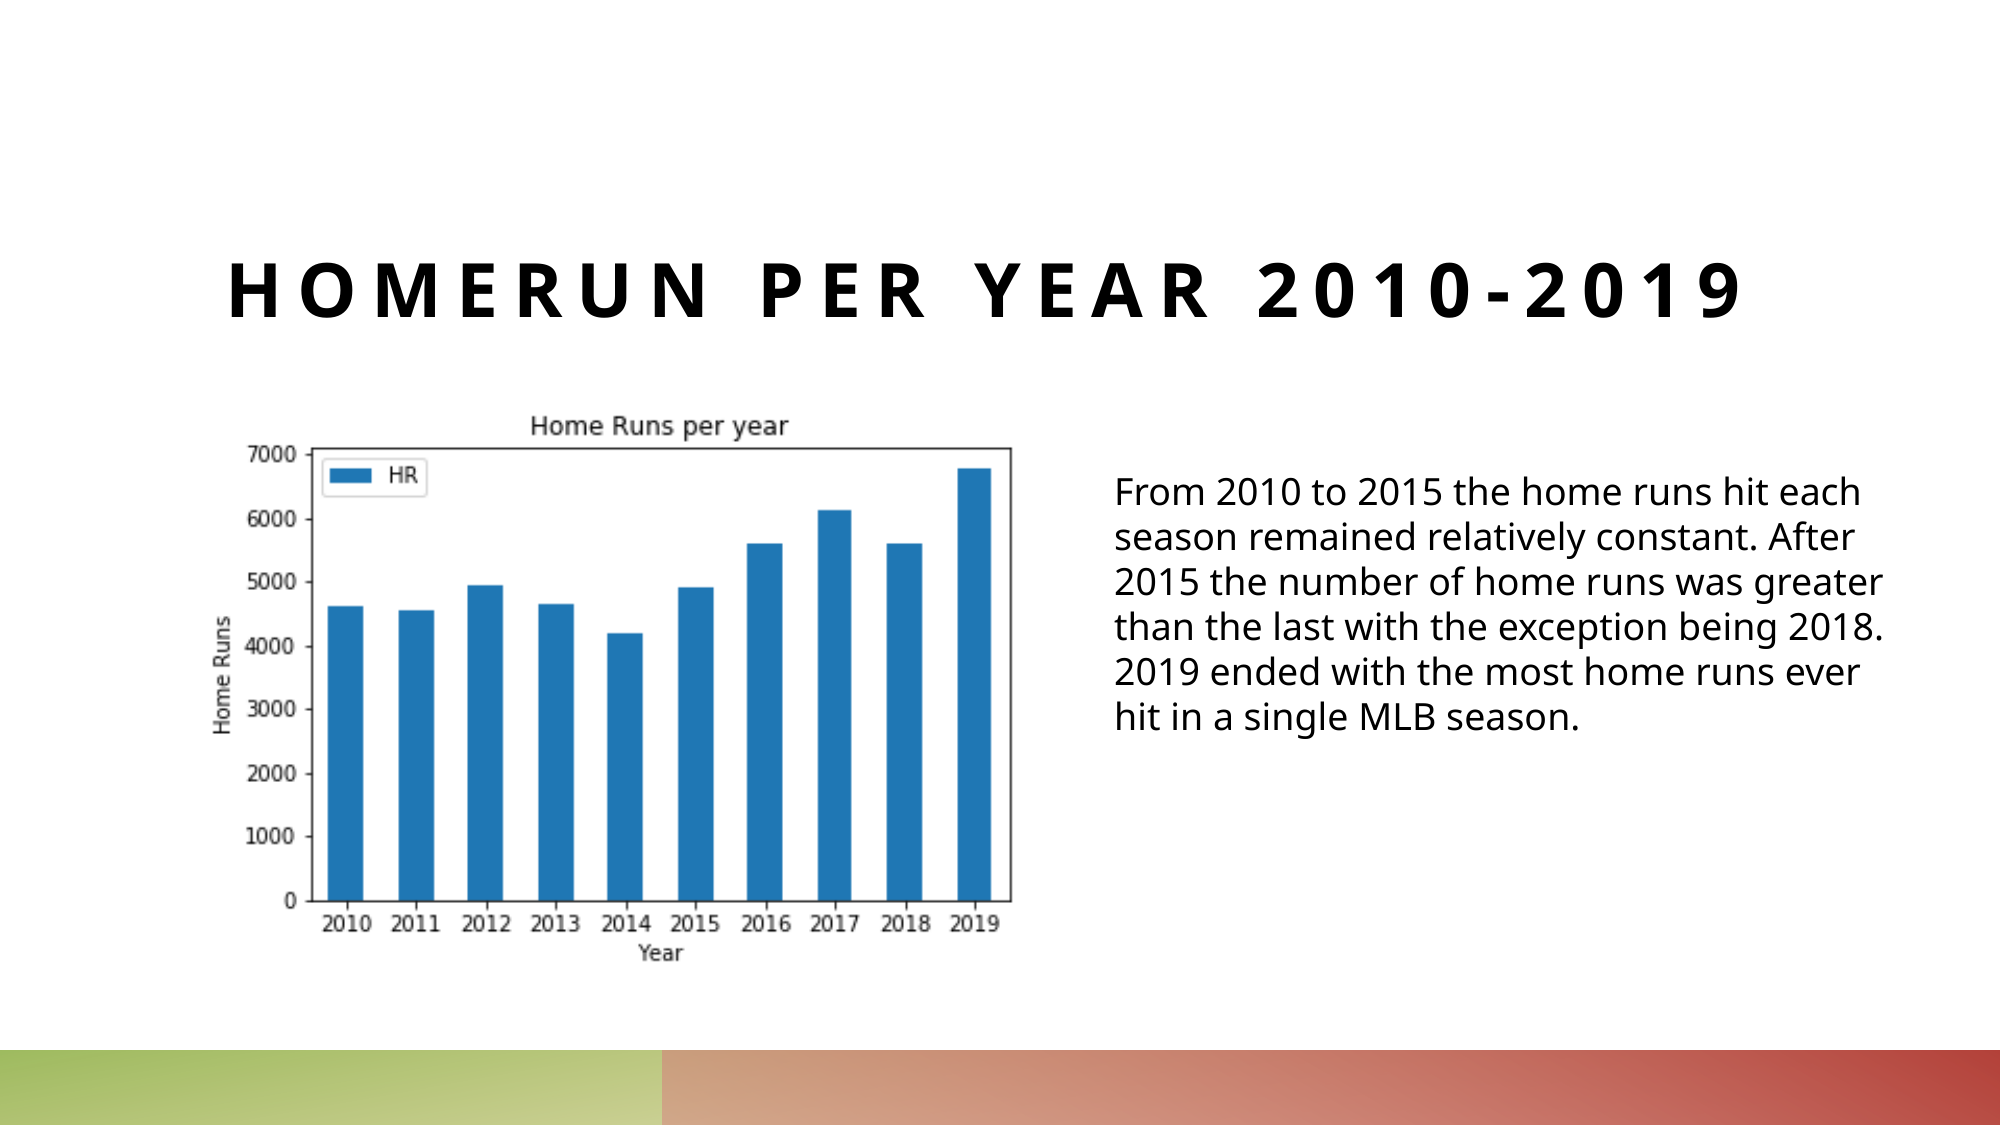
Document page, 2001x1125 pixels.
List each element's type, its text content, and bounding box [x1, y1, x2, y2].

text_box From 2010 to 2015 the home runs hit each season remained relatively constant. After 2015 the number of home runs was greater than the last with the exception being 2018. 2019 ended with the most home runs ever hit in a single MLB season. [1100, 460, 1933, 746]
title Homerun per Year 2010-2019 [225, 130, 1905, 333]
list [199, 375, 1100, 976]
